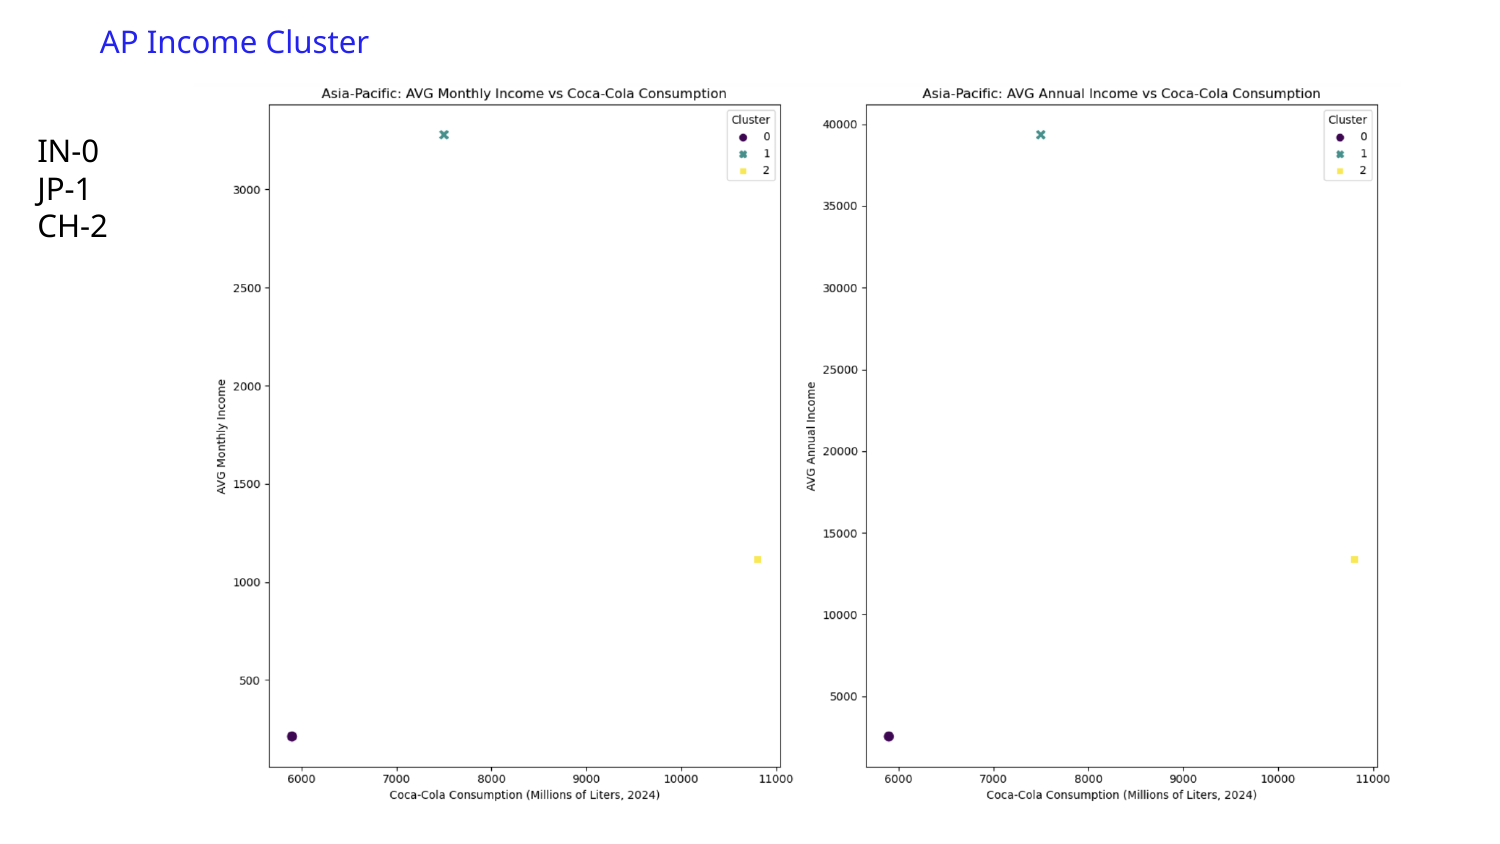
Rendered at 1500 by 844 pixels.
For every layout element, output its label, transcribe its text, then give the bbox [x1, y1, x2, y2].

subtitle AP Income Cluster [84, 7, 901, 63]
text_box IN-0 JP-1 CH-2 [22, 116, 138, 404]
picture [194, 82, 1401, 815]
